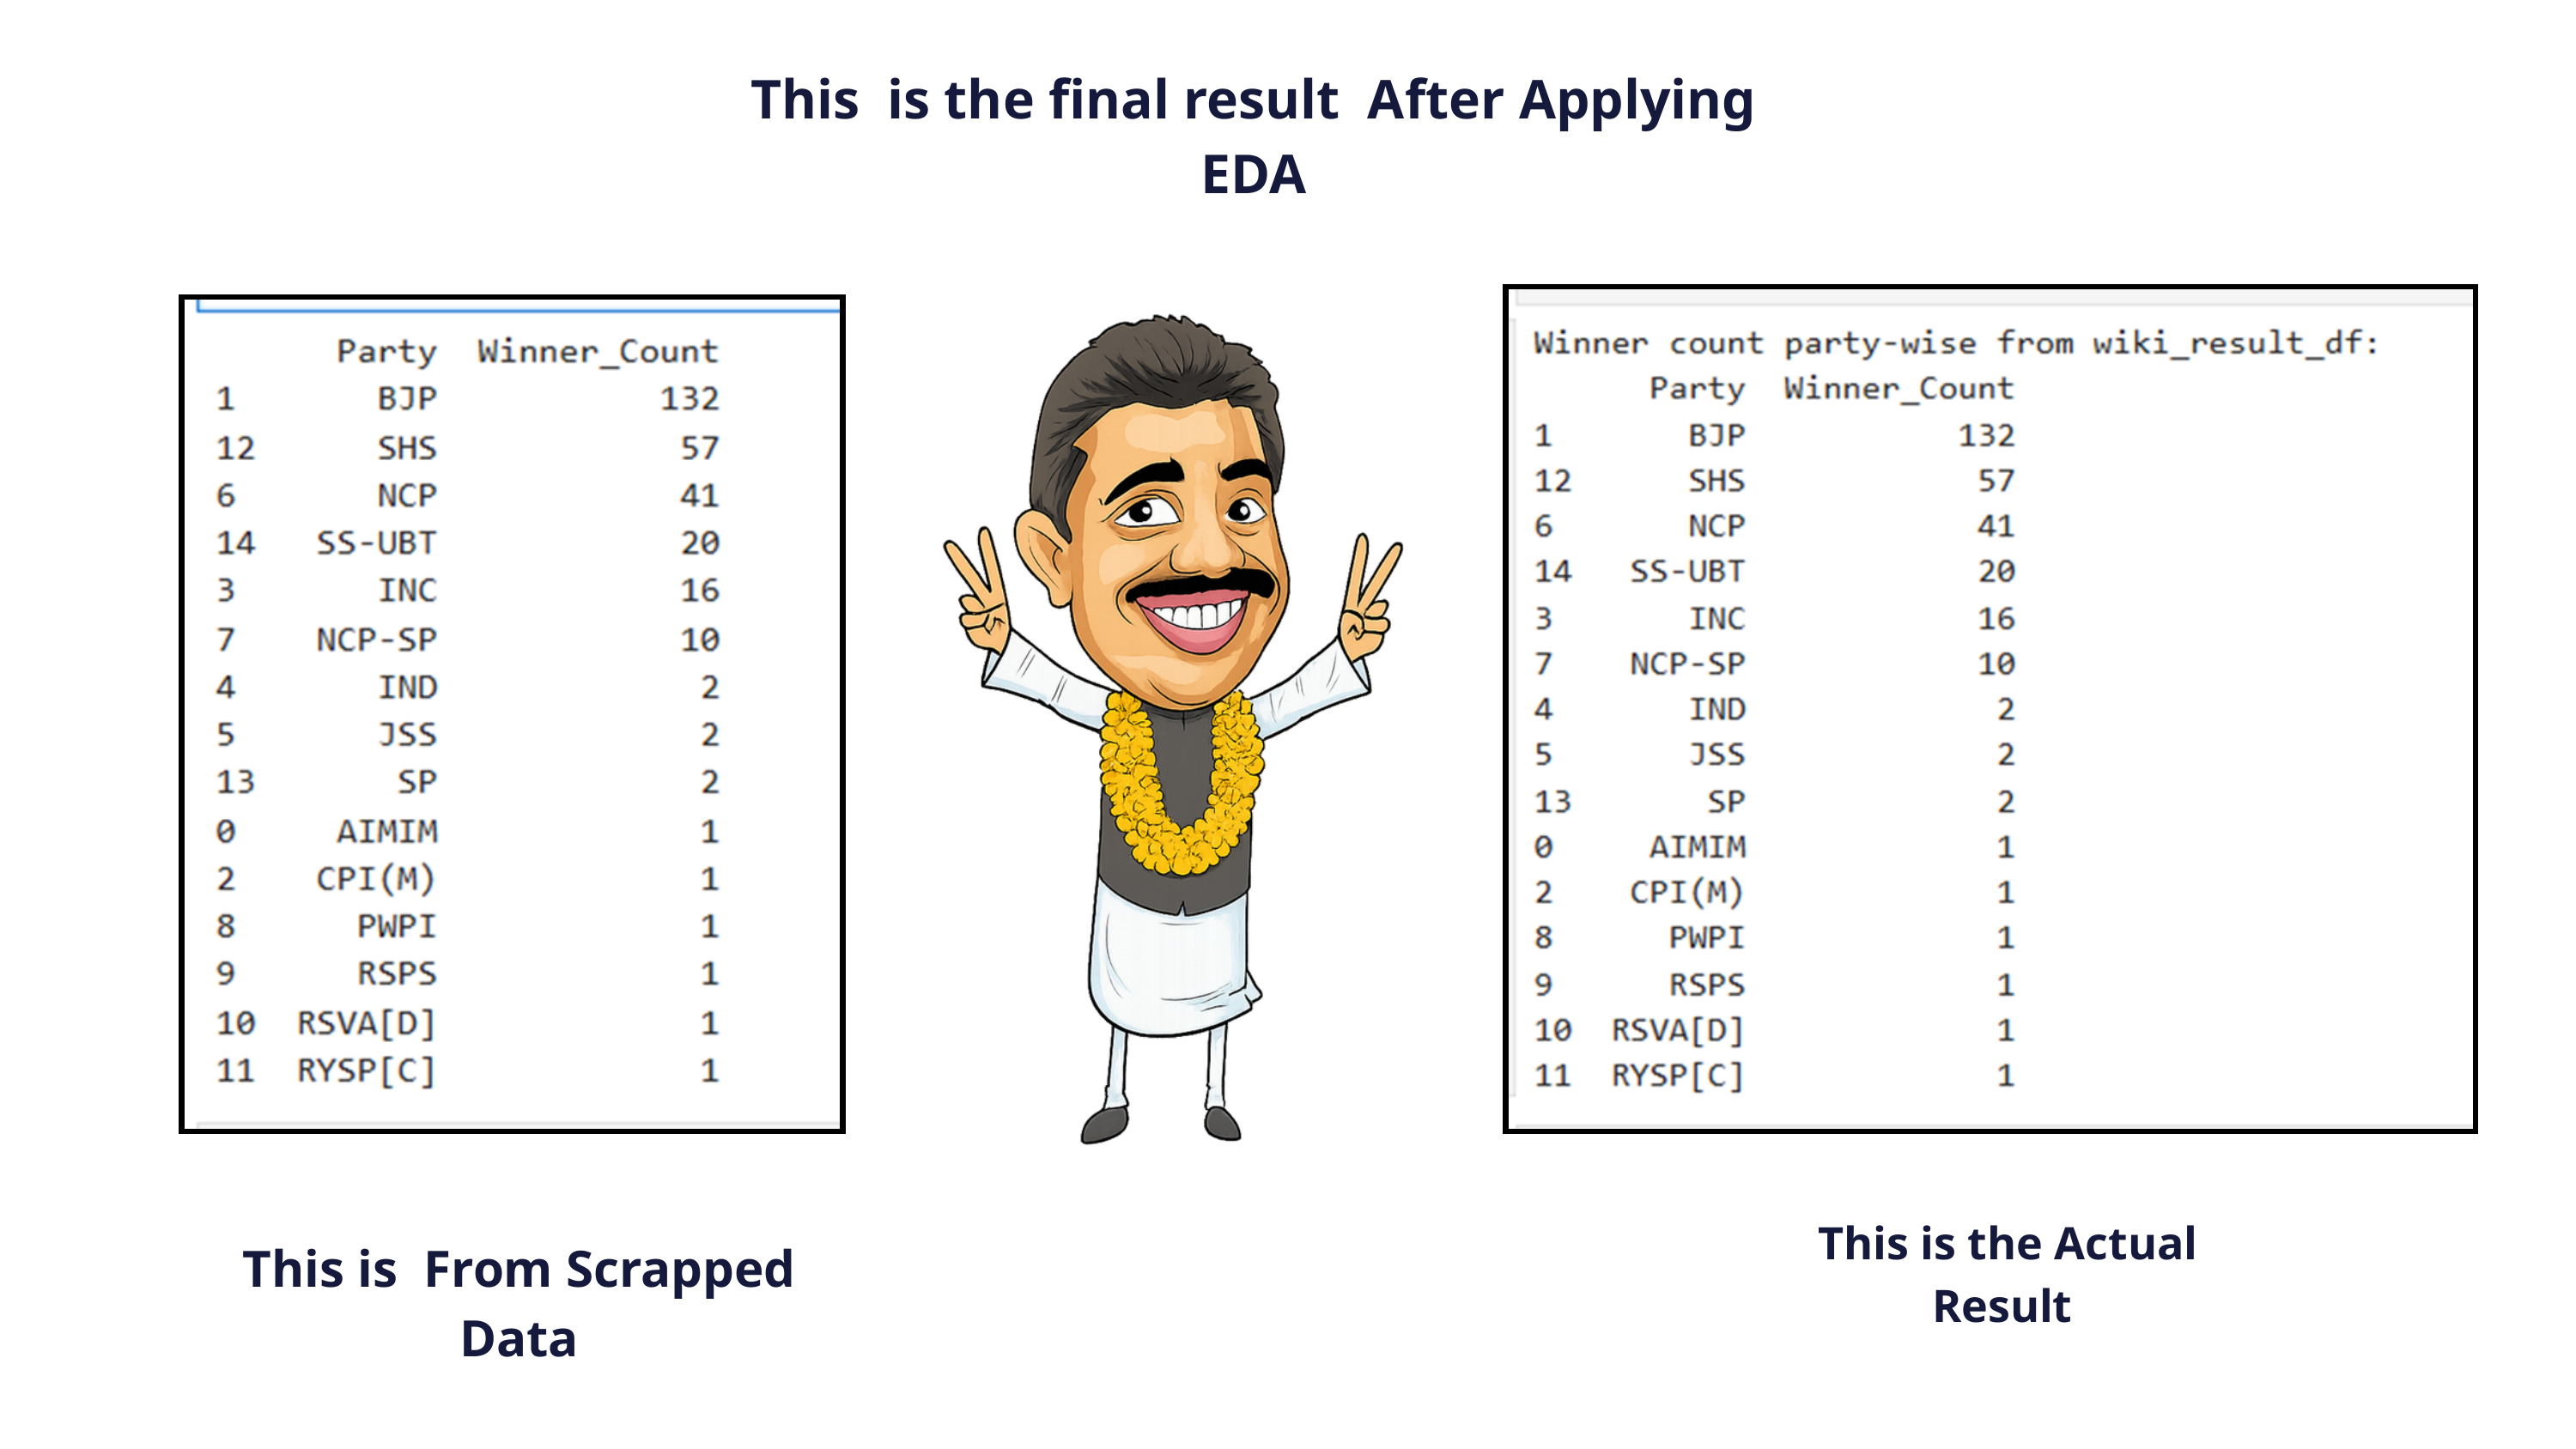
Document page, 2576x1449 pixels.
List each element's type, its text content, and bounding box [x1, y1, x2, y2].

text_box This is the final result After Applying EDA [703, 54, 1805, 205]
text_box This is From Scrapped Data [181, 1227, 857, 1367]
text_box [938, 276, 1452, 1173]
text_box This is the Actual Result [1742, 1206, 2274, 1331]
text_box [181, 297, 843, 1131]
text_box [1505, 287, 2476, 1131]
